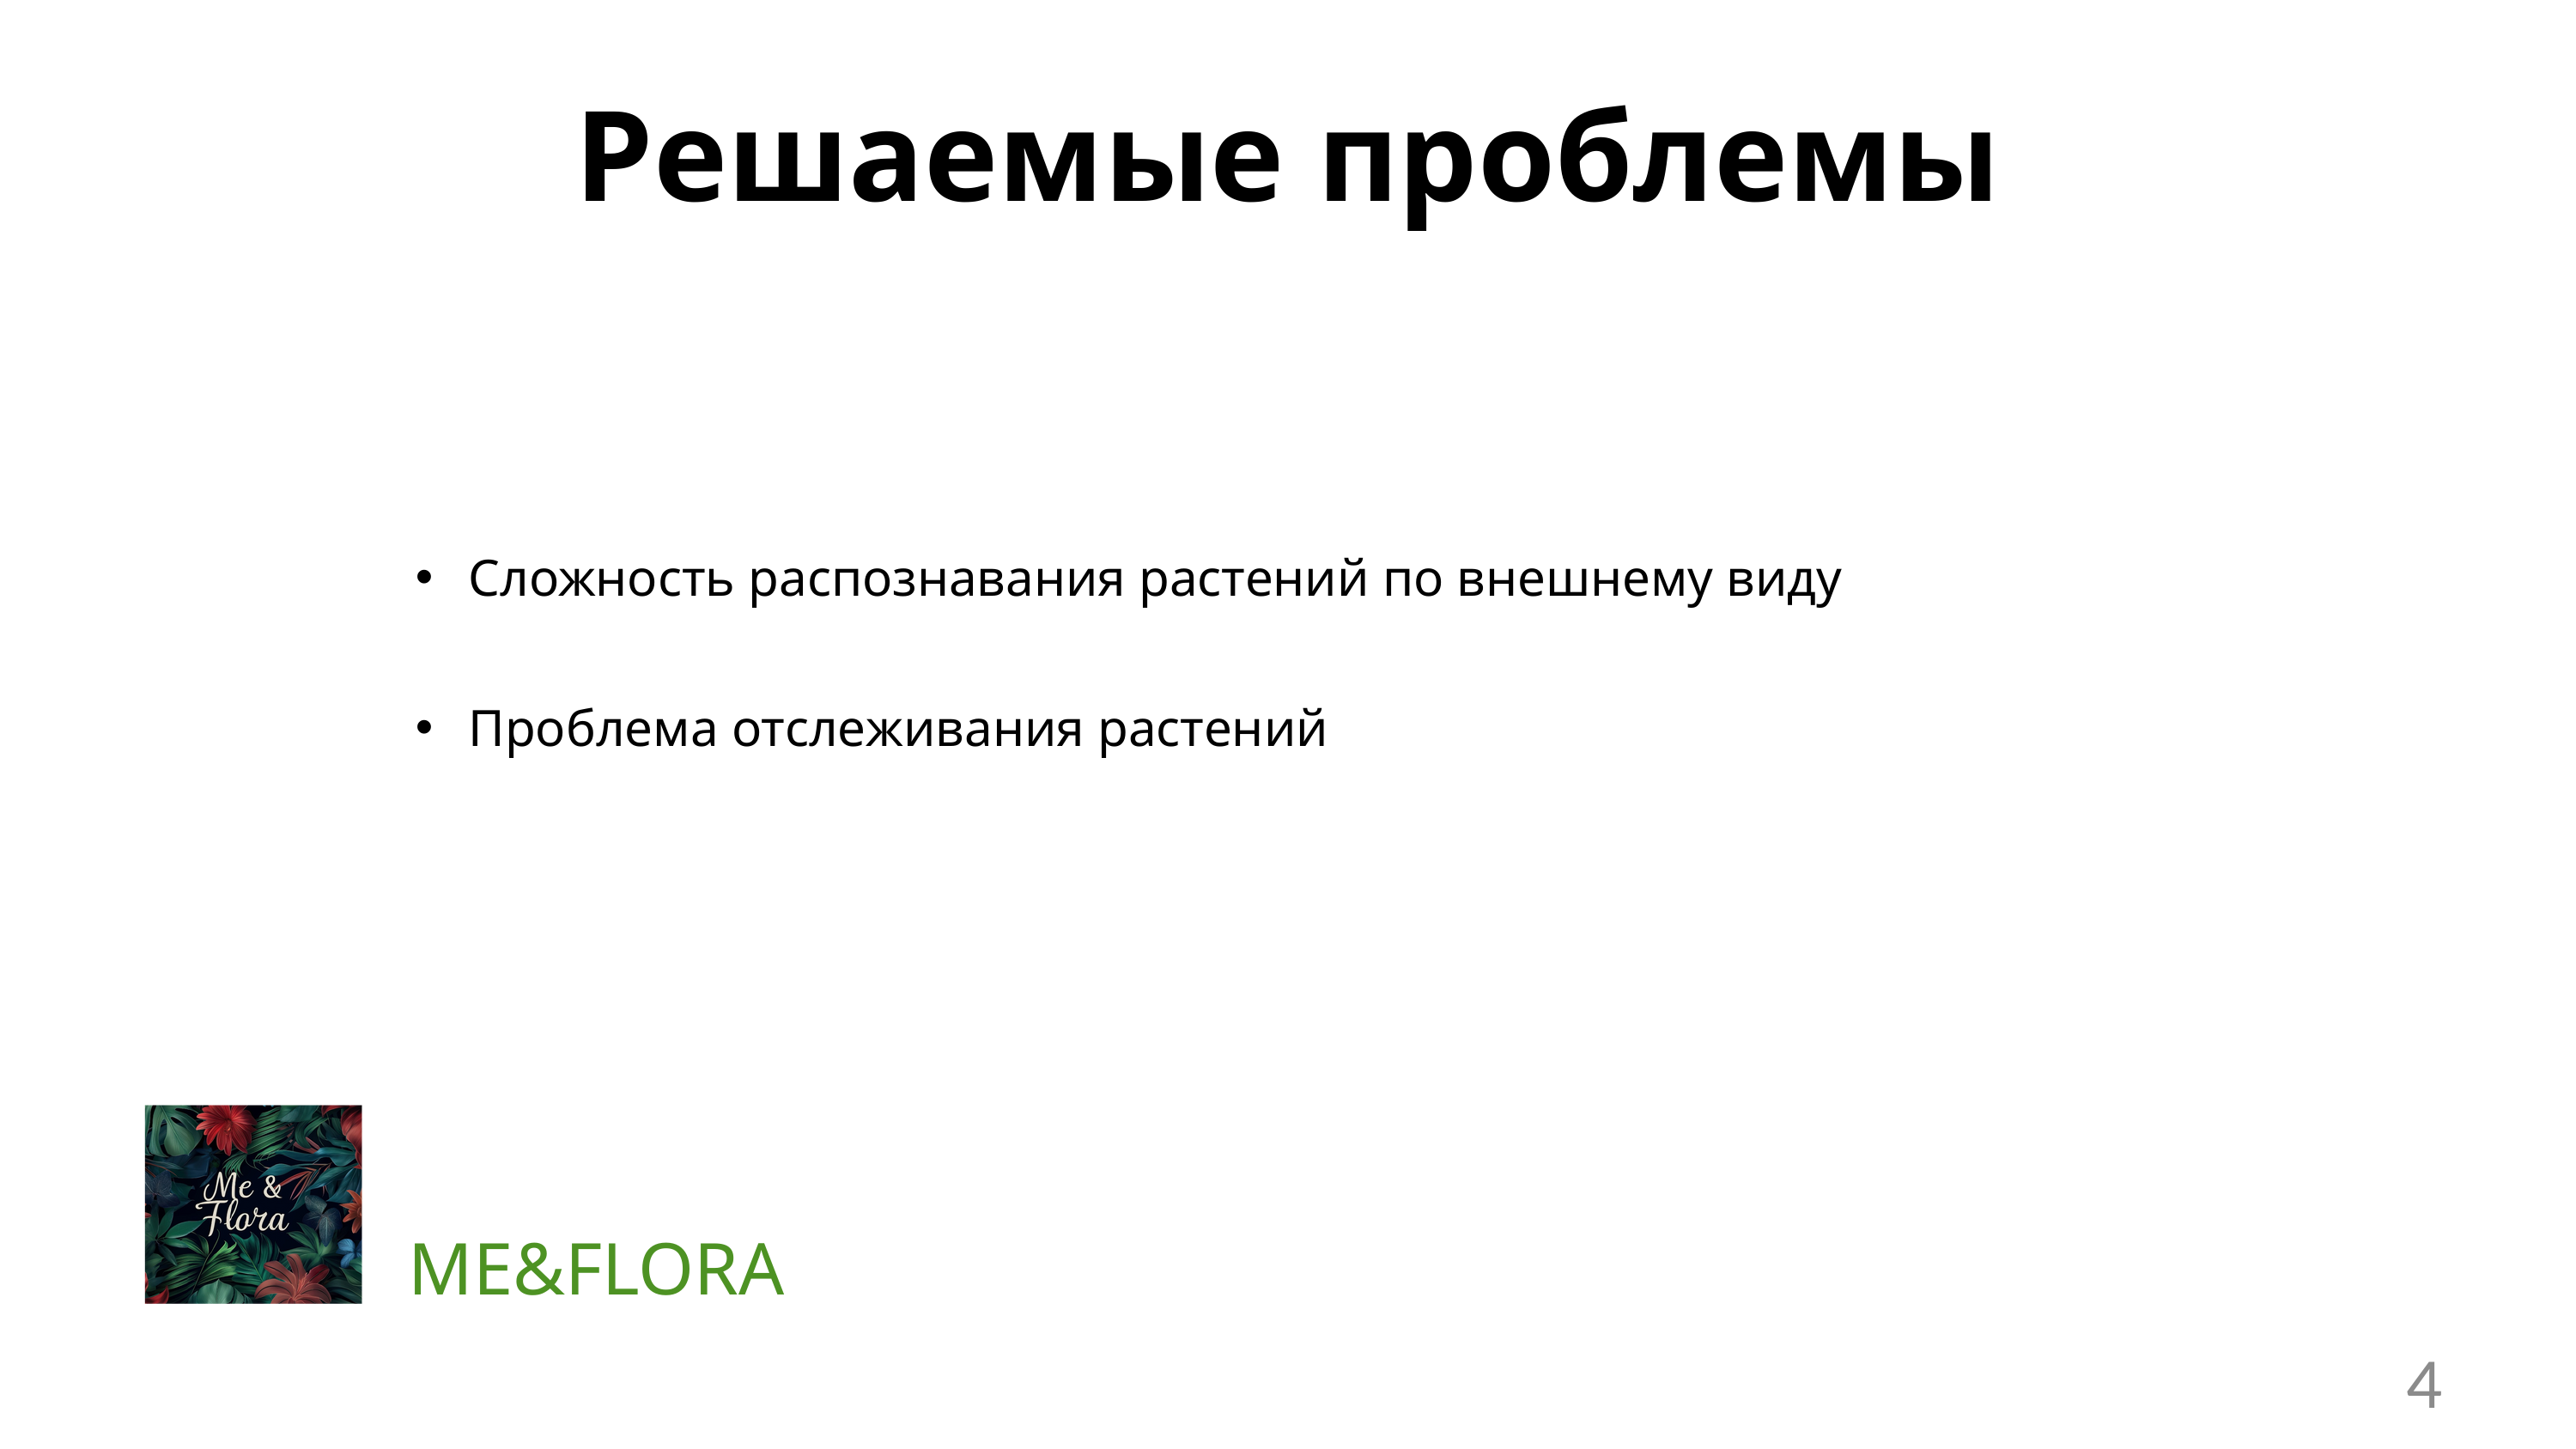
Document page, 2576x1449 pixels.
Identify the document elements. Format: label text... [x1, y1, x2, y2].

text_box [144, 1105, 362, 1304]
text_box Сложность распознавания растений по внешнему виду Проблема отслеживания растений [361, 456, 2308, 757]
text_box Решаемые проблемы [0, 51, 2576, 227]
text_box ME&FLORA [389, 1209, 804, 1310]
slide_number 4 [2274, 1353, 2575, 1405]
